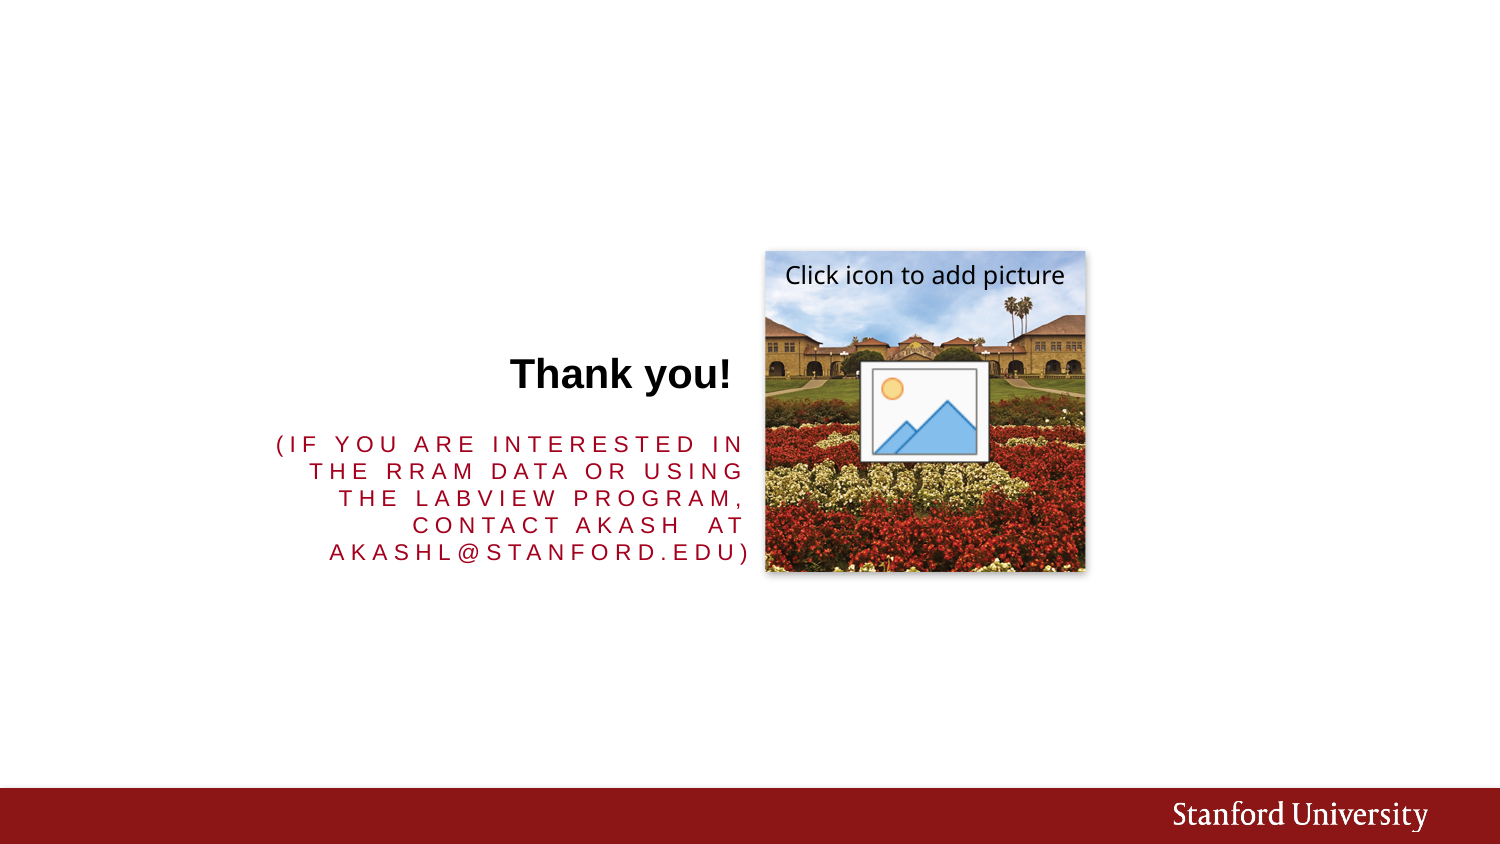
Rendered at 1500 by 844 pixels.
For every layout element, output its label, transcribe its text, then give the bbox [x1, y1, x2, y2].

list (If you are interested in the RRAM data or using the LabVIEW program, contact Akash at akashl@Stanford.edu) [263, 421, 748, 575]
picture [765, 251, 1086, 573]
title Thank you! [263, 252, 748, 405]
